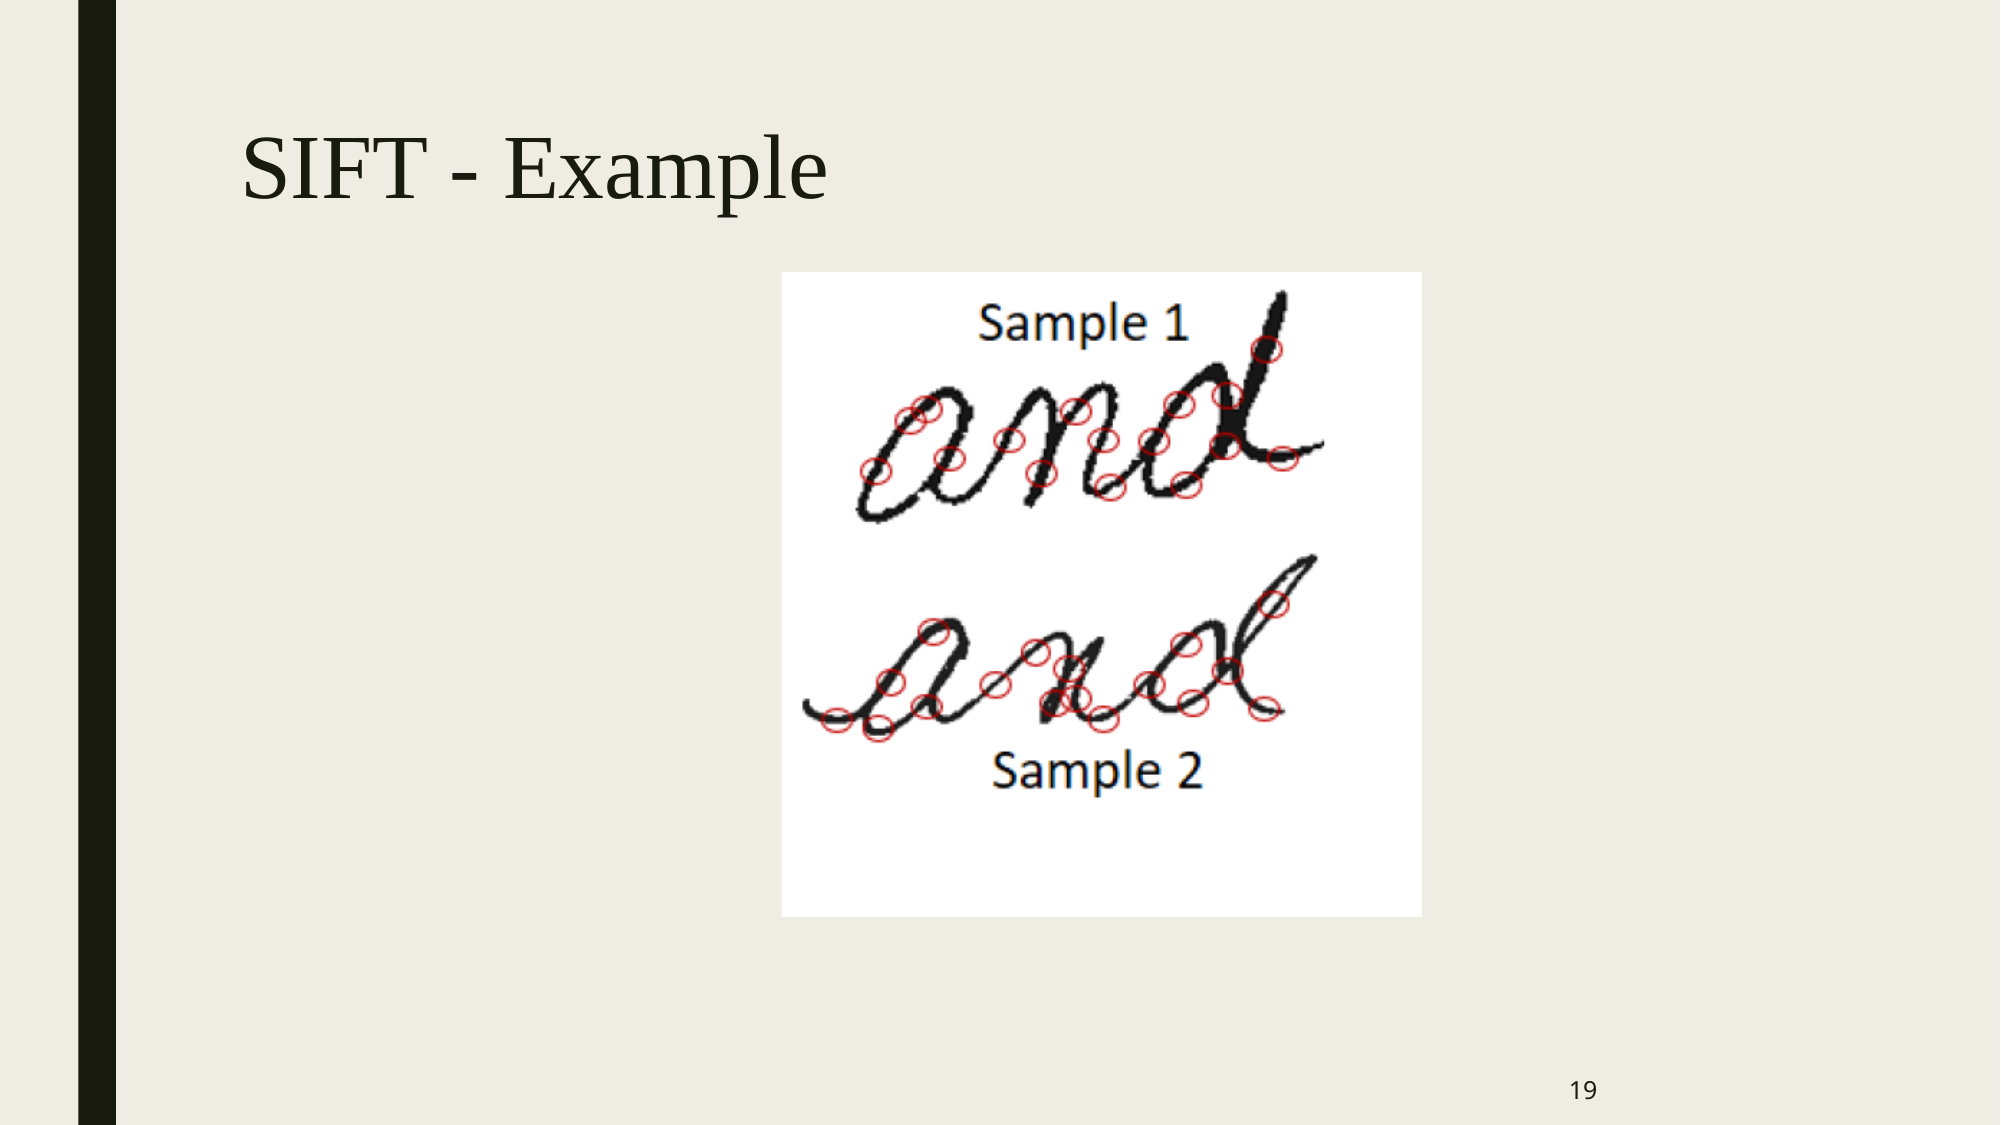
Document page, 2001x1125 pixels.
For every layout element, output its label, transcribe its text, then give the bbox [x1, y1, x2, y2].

title SIFT - Example [225, 112, 1800, 357]
picture [781, 272, 1422, 917]
slide_number 19 [1553, 1058, 1816, 1125]
